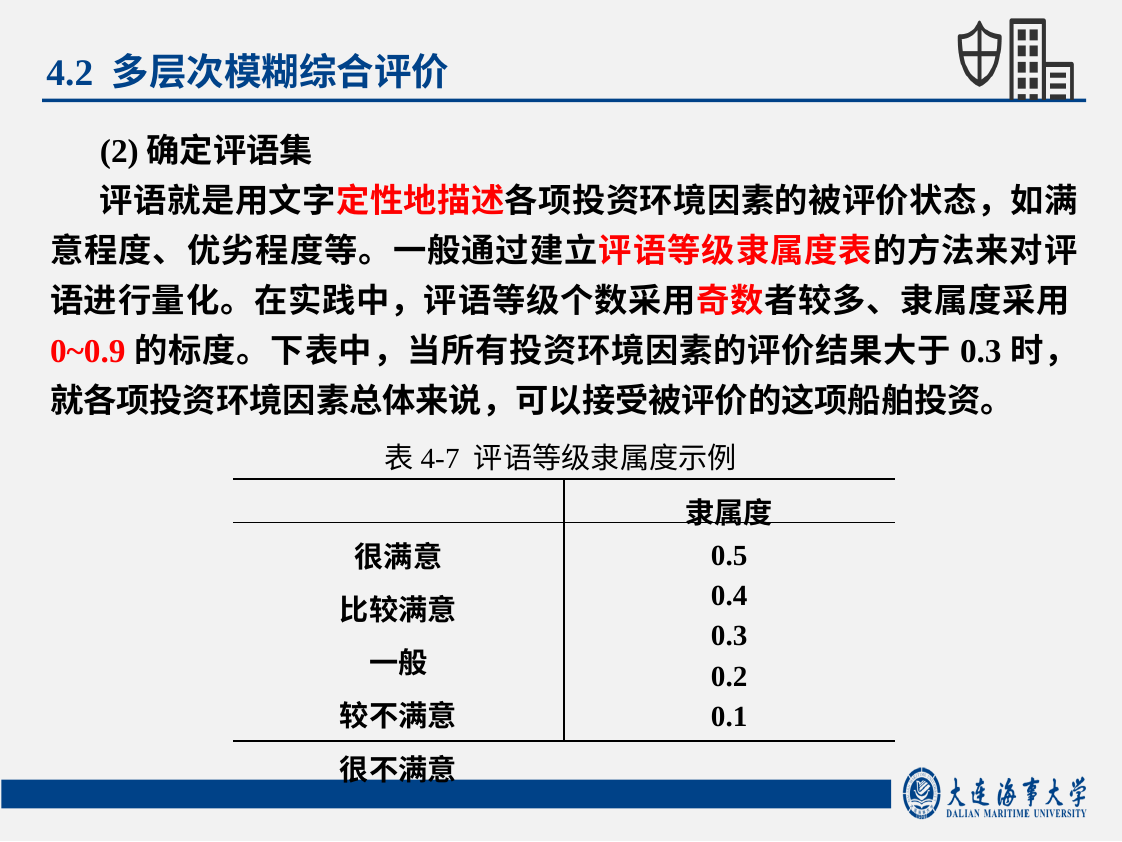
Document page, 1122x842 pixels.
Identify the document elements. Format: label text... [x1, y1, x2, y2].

picture [957, 18, 1074, 100]
picture [902, 767, 1087, 820]
table_header [233, 480, 563, 522]
table_cell 0.5 0.4 0.3 0.2 0.1 [565, 523, 895, 740]
table_header 隶属度 [565, 480, 895, 522]
text_box 4.2 多层次模糊综合评价 [35, 42, 748, 99]
text_box (2)确定评语集 评语就是用文字定性地描述各项投资环境因素的被评价状态，如满意程度、优劣程度等。一般通过建立评语等级隶属度表的方法来对评语进行量化。在实践中，评语等级个数采用奇数者较多、隶属度采用0~0.9的标度。下表中，当所有投资环境因素的评价结果大于0.3时，就各项投资环境因素总体来说，可以接受被评价的这项船舶投资。 [35, 112, 1093, 483]
table_cell 很满意 比较满意 一般 较不满意 很不满意 [233, 523, 563, 740]
text_box 表4-7 评语等级隶属度示例 [369, 423, 753, 482]
